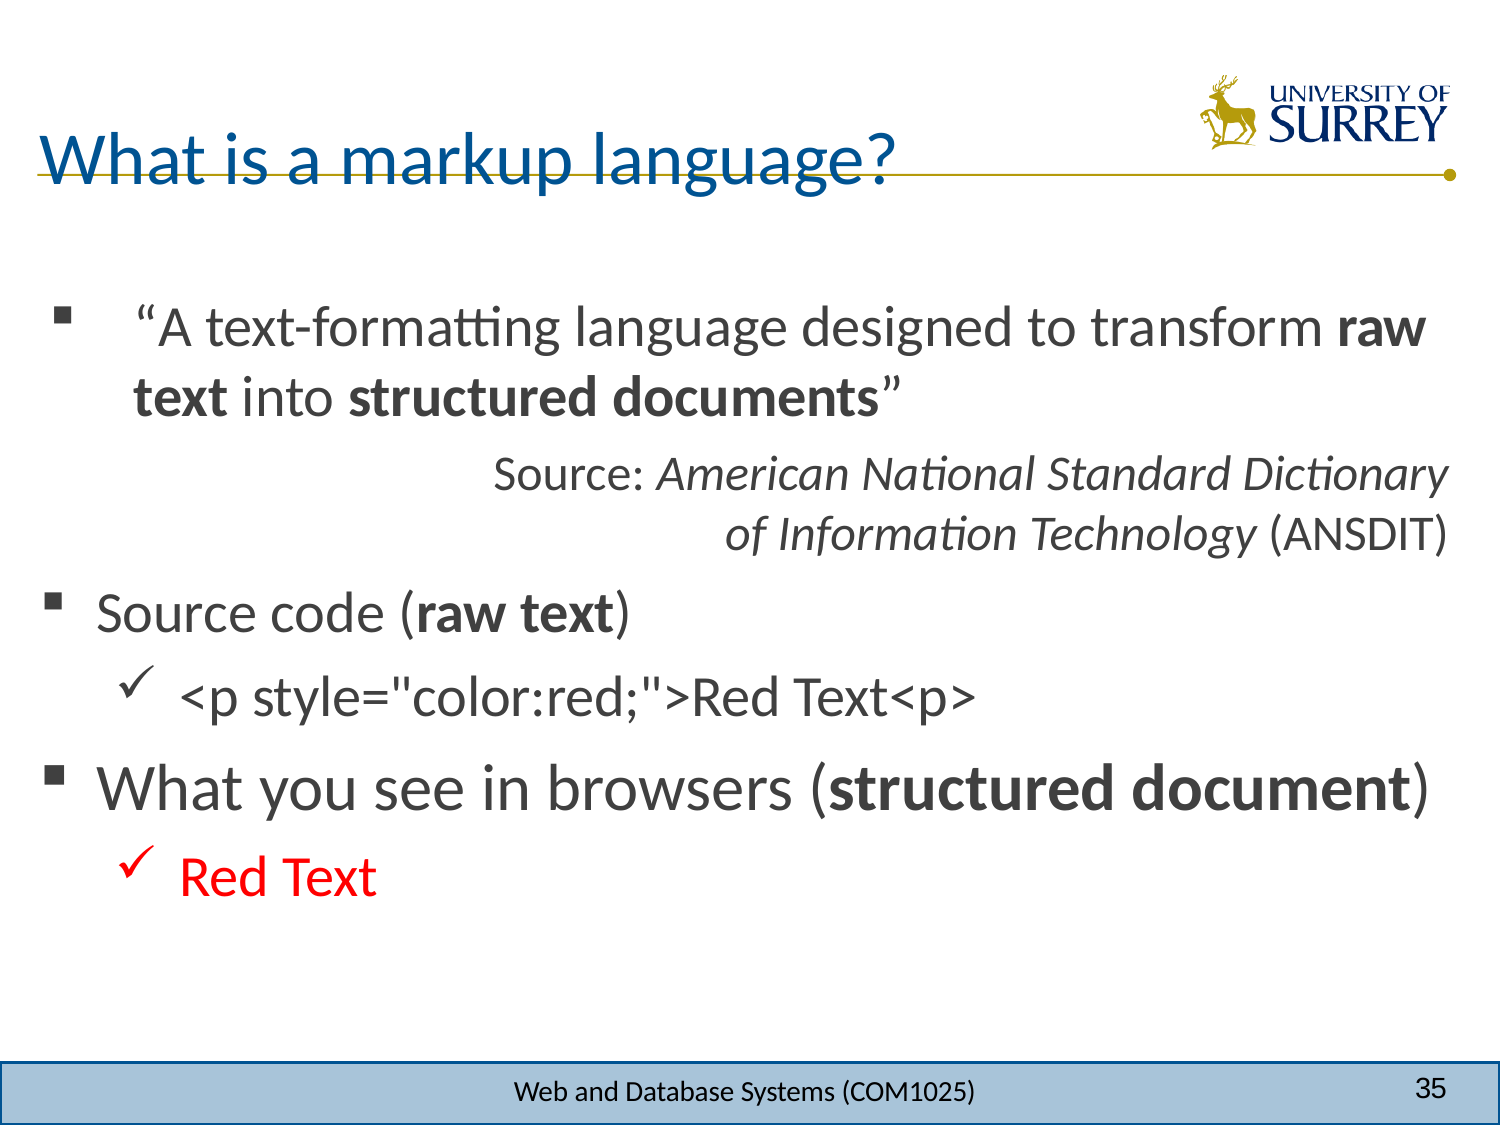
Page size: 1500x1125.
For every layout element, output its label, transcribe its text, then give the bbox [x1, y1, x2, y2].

slide_number 35 [1408, 1069, 1456, 1125]
picture [1200, 75, 1450, 150]
text_box “A text-formatting language designed to transform raw text into structured documents” Source: American National Standard Dictionary of Information Technology (ANSDIT) Source code (raw text) <p style="color:red;">Red Text<p> What you see in browsers (structured document) Red Text [37, 285, 1450, 908]
title What is a markup language? [37, 70, 1184, 285]
footer Web and Database Systems (COM1025) [511, 1077, 985, 1125]
